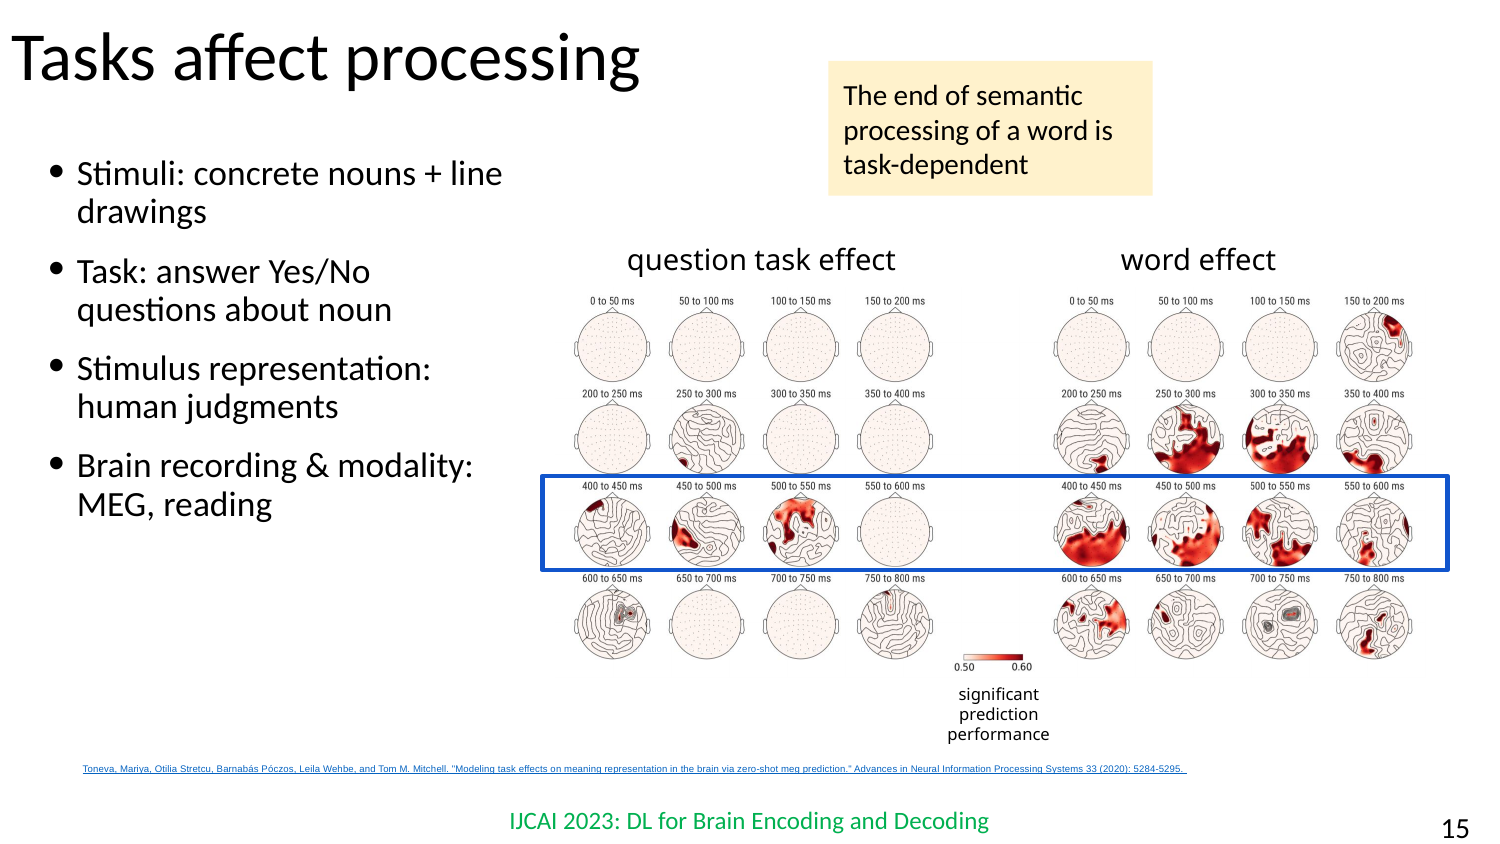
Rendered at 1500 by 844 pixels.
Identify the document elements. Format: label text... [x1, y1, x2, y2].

text_box [542, 476, 550, 570]
slide_number ‹#› [1059, 803, 1482, 844]
text_box The end of semantic processing of a word is task-dependent [828, 60, 1153, 196]
list Toneva, Mariya, Otilia Stretcu, Barnabás Póczos, Leila Wehbe, and Tom M. Mitchell. "Modeling task effects on meaning representation in the brain via zero-shot meg prediction." Advances in Neural Information Processing Systems 33 (2020): 5284-5295. [71, 758, 1397, 781]
text_box Stimuli: concrete nouns + line drawings Task: answer Yes/No questions about noun Stimulus representation: human judgments Brain recording & modality: MEG, reading [32, 140, 531, 539]
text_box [555, 225, 1482, 678]
title Tasks affect processing [0, 0, 1500, 118]
text_box significant prediction performance [903, 685, 1095, 713]
